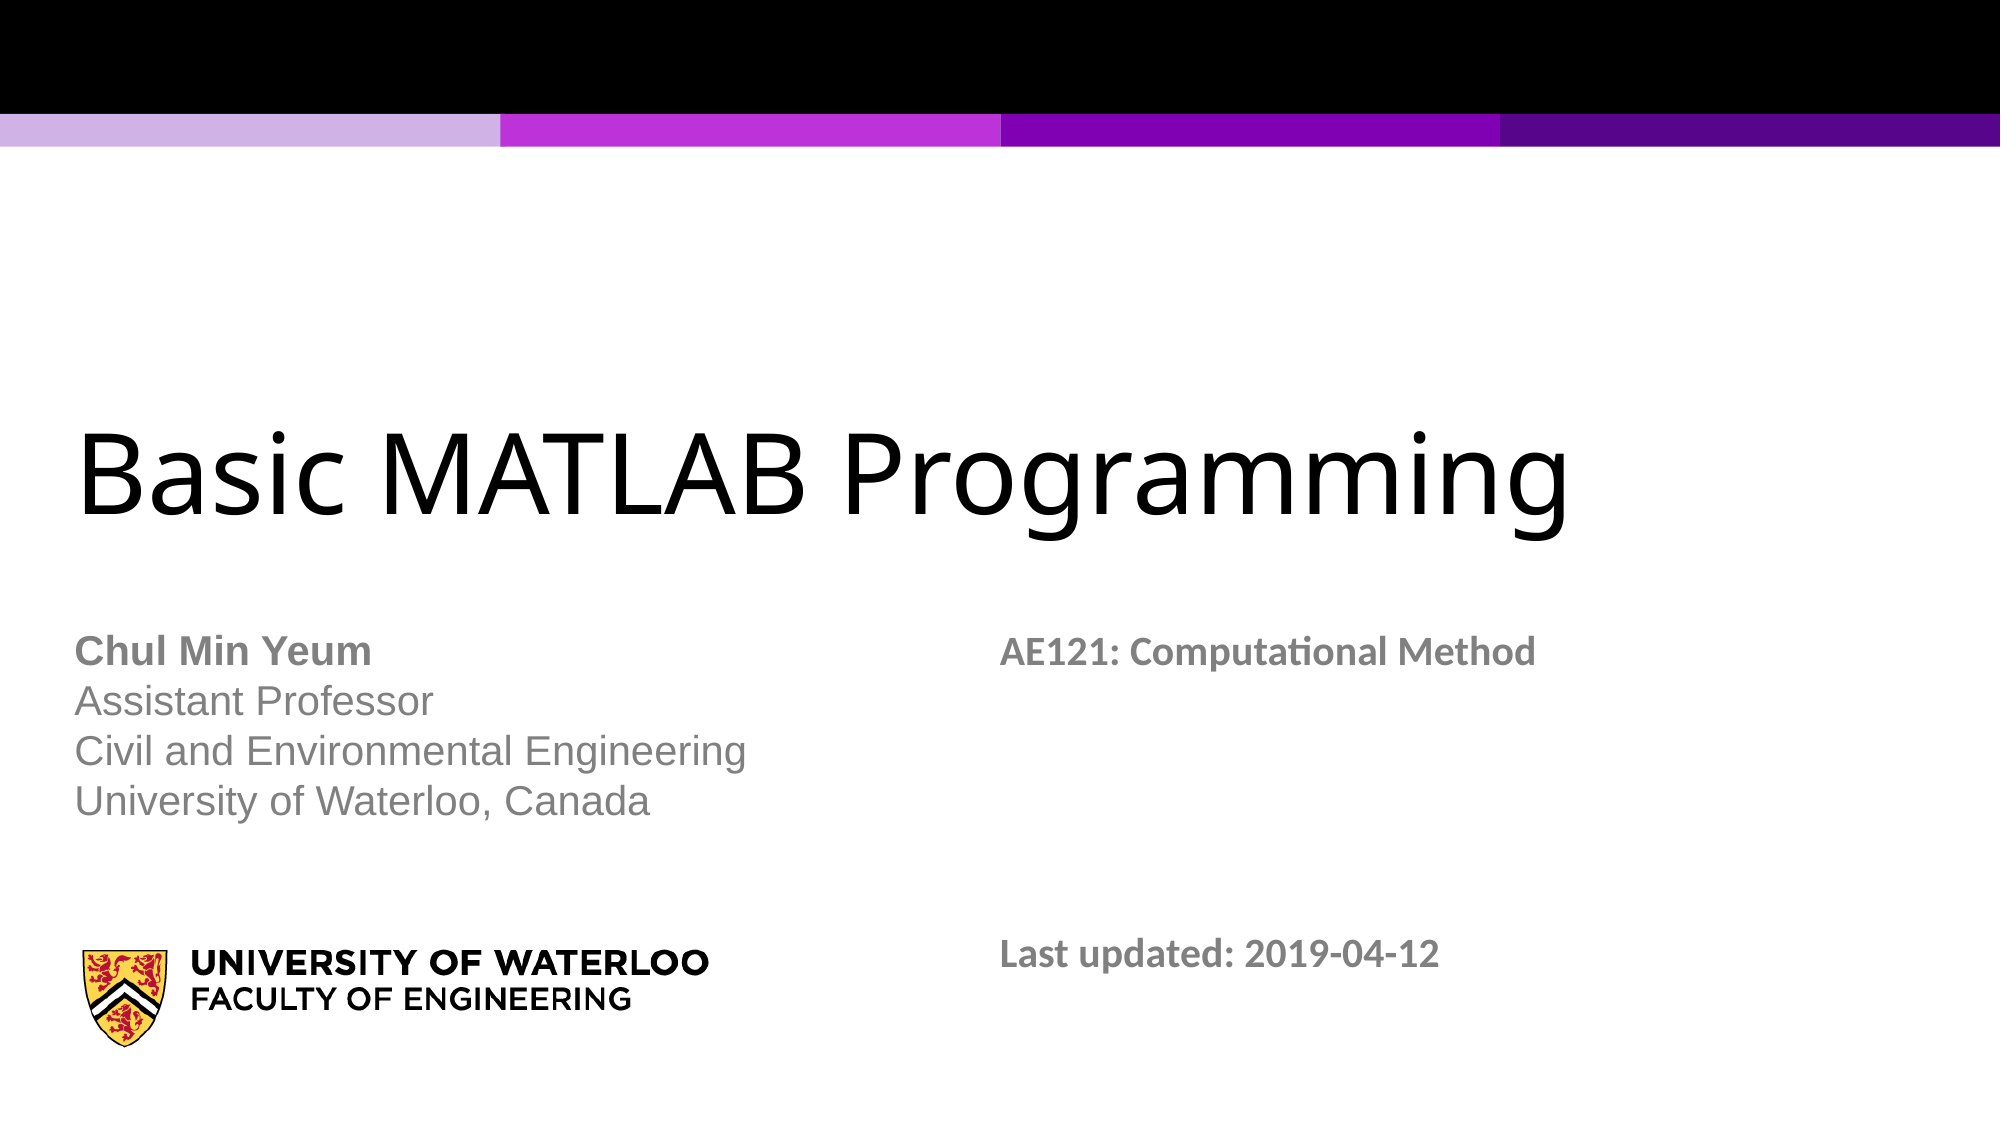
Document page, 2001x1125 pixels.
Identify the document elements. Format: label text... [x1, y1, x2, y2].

text_box AE121: Computational Method [999, 616, 1949, 726]
picture [0, 872, 810, 1125]
text_box Last updated: 2019-04-12 [999, 918, 1949, 1028]
title Basic MATLAB Programming [74, 249, 1762, 545]
subtitle Chul Min Yeum Assistant Professor Civil and Environmental Engineering University of Waterloo, Canada [74, 616, 975, 880]
